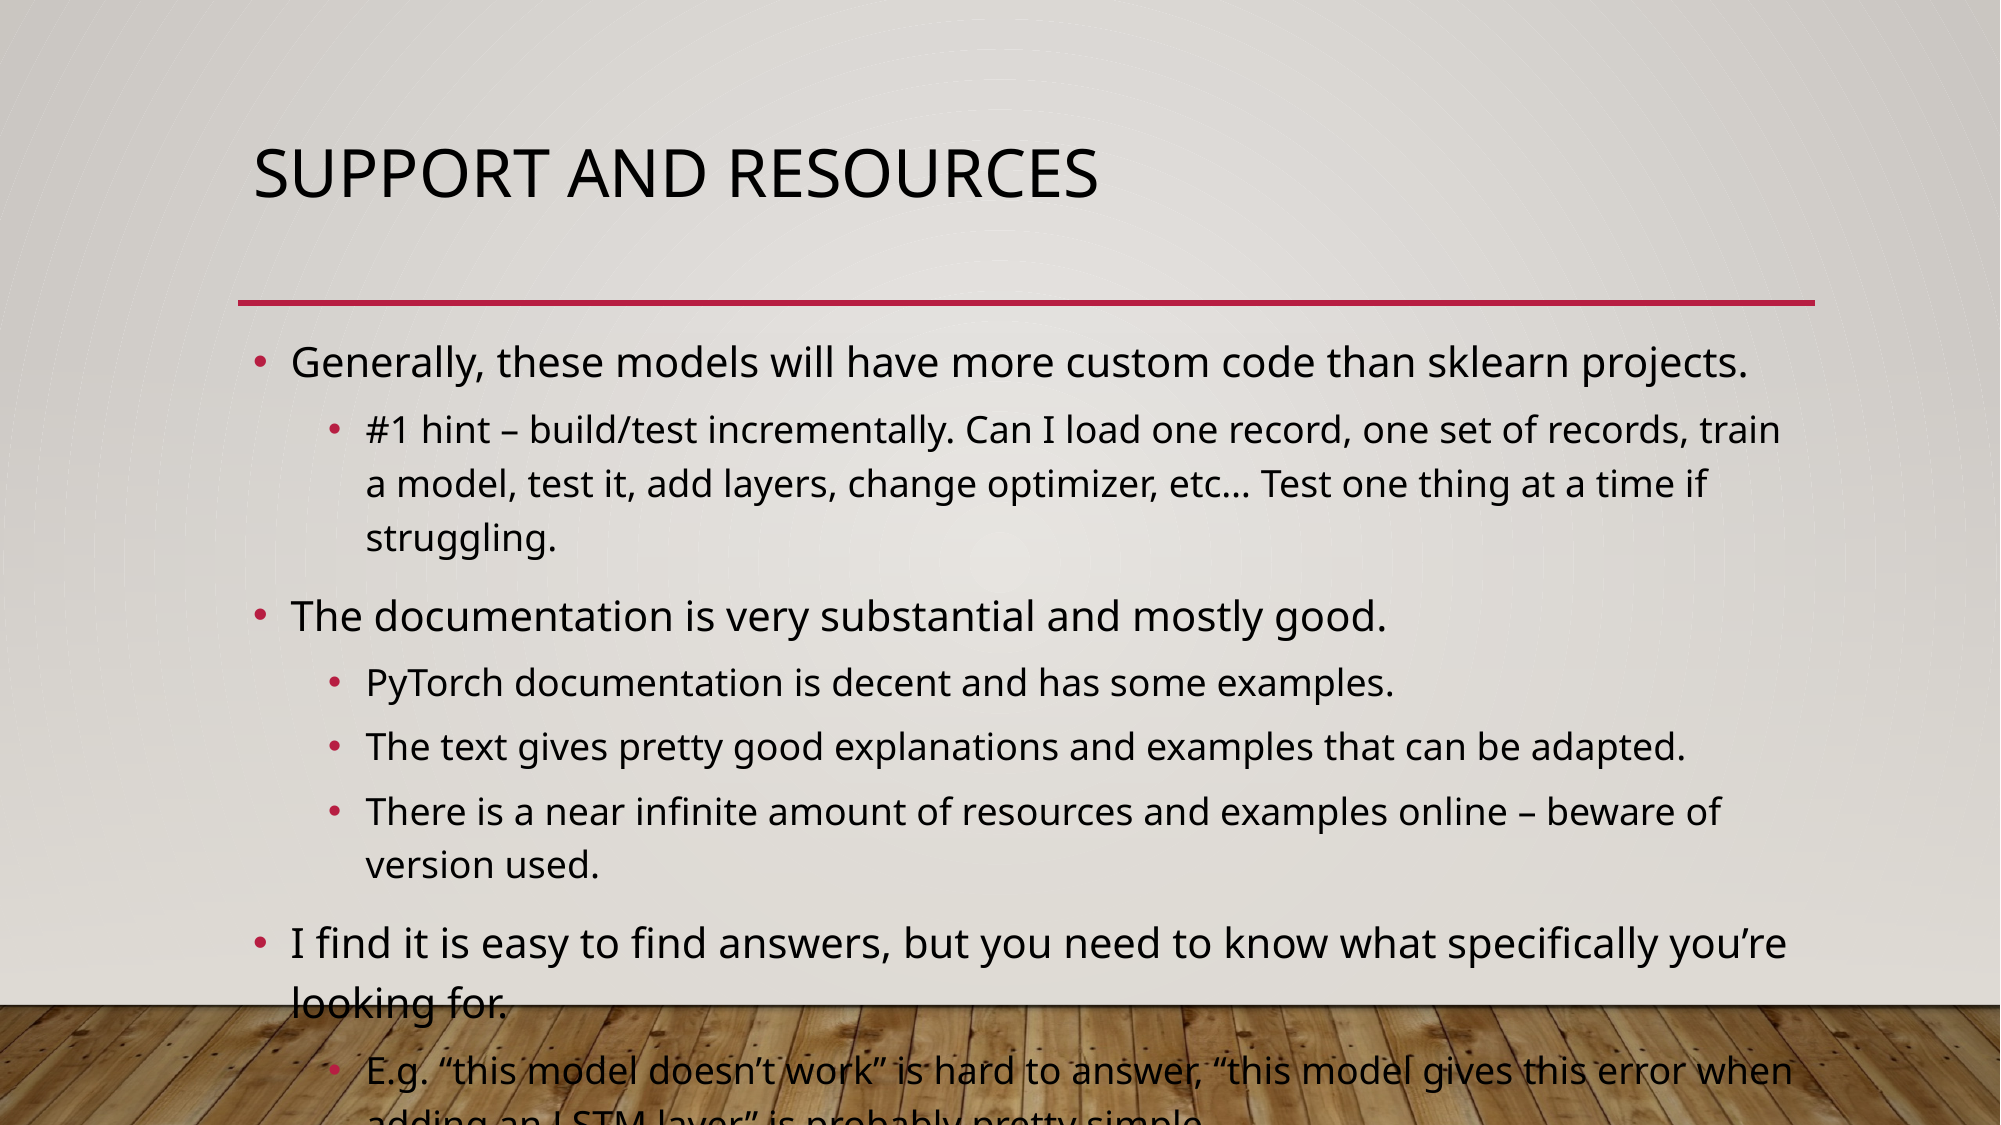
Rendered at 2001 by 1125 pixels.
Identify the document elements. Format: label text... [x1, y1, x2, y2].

list Generally, these models will have more custom code than sklearn projects. #1 hint – build/test incrementally. Can I load one record, one set of records, train a model, test it, add layers, change optimizer, etc… Test one thing at a time if struggling. The documentation is very substantial and mostly good. PyTorch documentation is decent and has some examples. The text gives pretty good explanations and examples that can be adapted. There is a near infinite amount of resources and examples online – beware of version used. I find it is easy to find answers, but you need to know what specifically you’re looking for. E.g. “this model doesn’t work” is hard to answer, “this model gives this error when adding an LSTM layer” is probably pretty simple. [238, 318, 1814, 994]
title Support and Resources [238, 131, 1814, 305]
picture [0, 1005, 2000, 1125]
